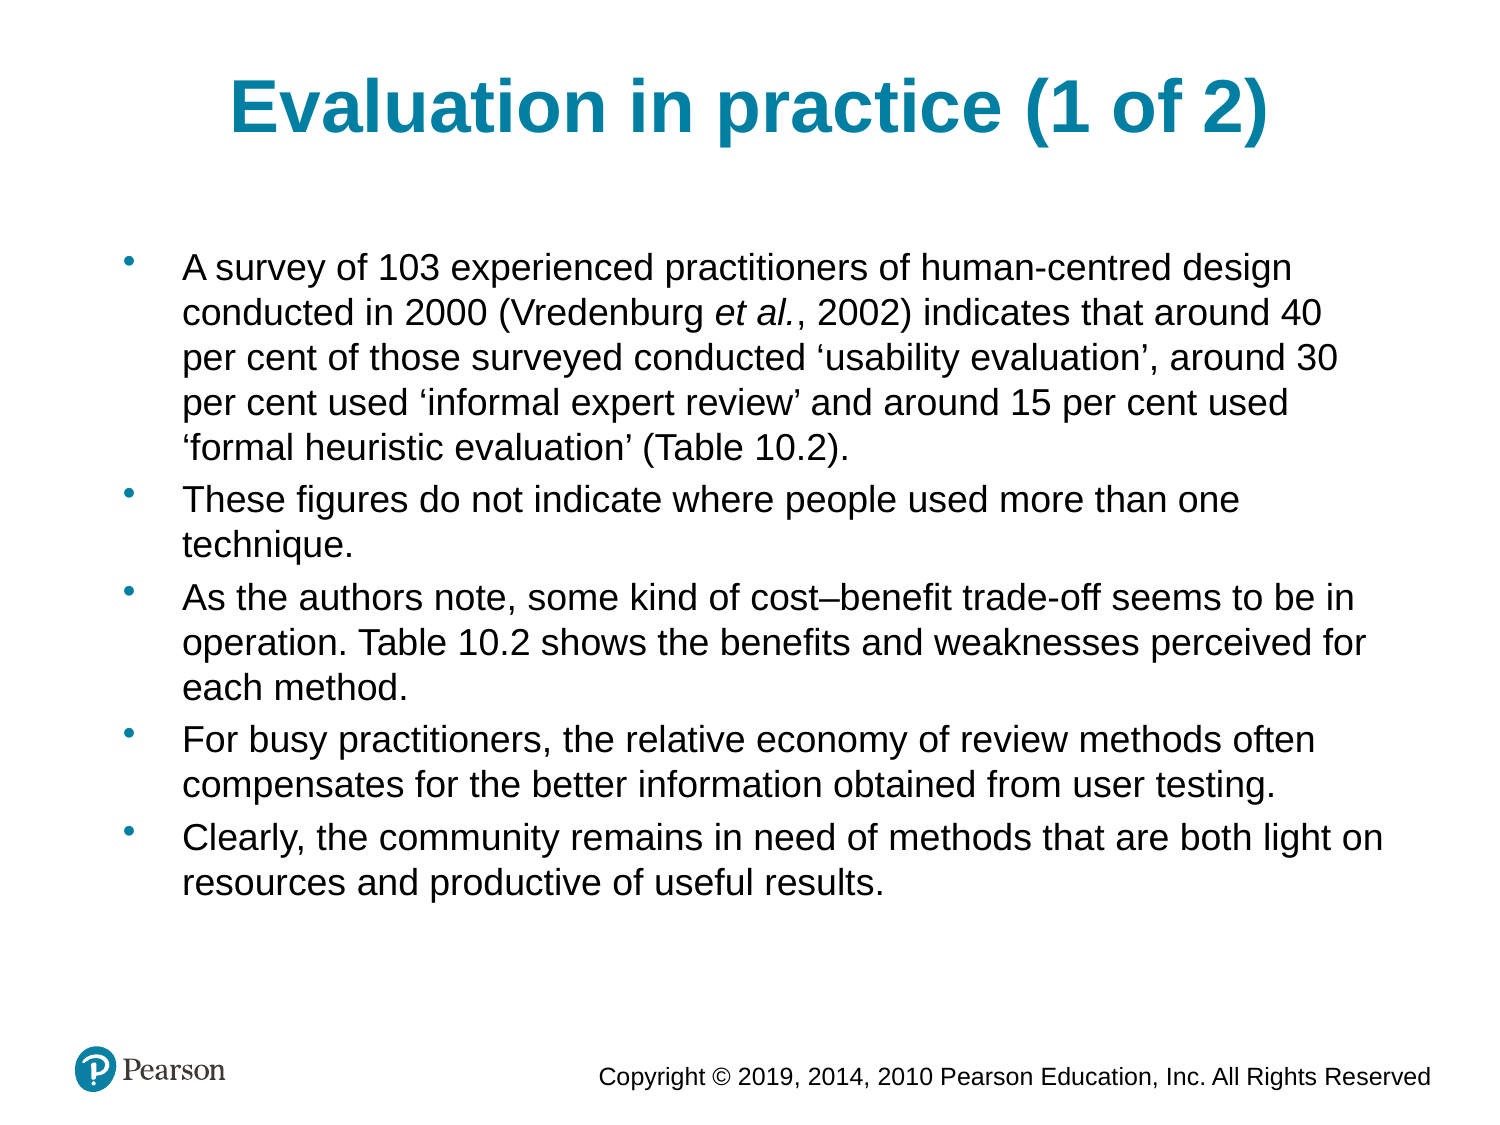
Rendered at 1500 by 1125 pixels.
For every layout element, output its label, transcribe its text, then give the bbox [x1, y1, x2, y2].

list A survey of 103 experienced practitioners of human-centred design conducted in 2000 (Vredenburg et al., 2002) indicates that around 40 per cent of those surveyed conducted ‘usability evaluation’, around 30 per cent used ‘informal expert review’ and around 15 per cent used ‘formal heuristic evaluation’ (Table 10.2). These figures do not indicate where people used more than one technique. As the authors note, some kind of cost–benefit trade-off seems to be in operation. Table 10.2 shows the benefits and weaknesses perceived for each method. For busy practitioners, the relative economy of review methods often compensates for the better information obtained from user testing. Clearly, the community remains in need of methods that are both light on resources and productive of useful results. [107, 235, 1402, 1030]
title Evaluation in practice (1 of 2) [103, 38, 1397, 168]
